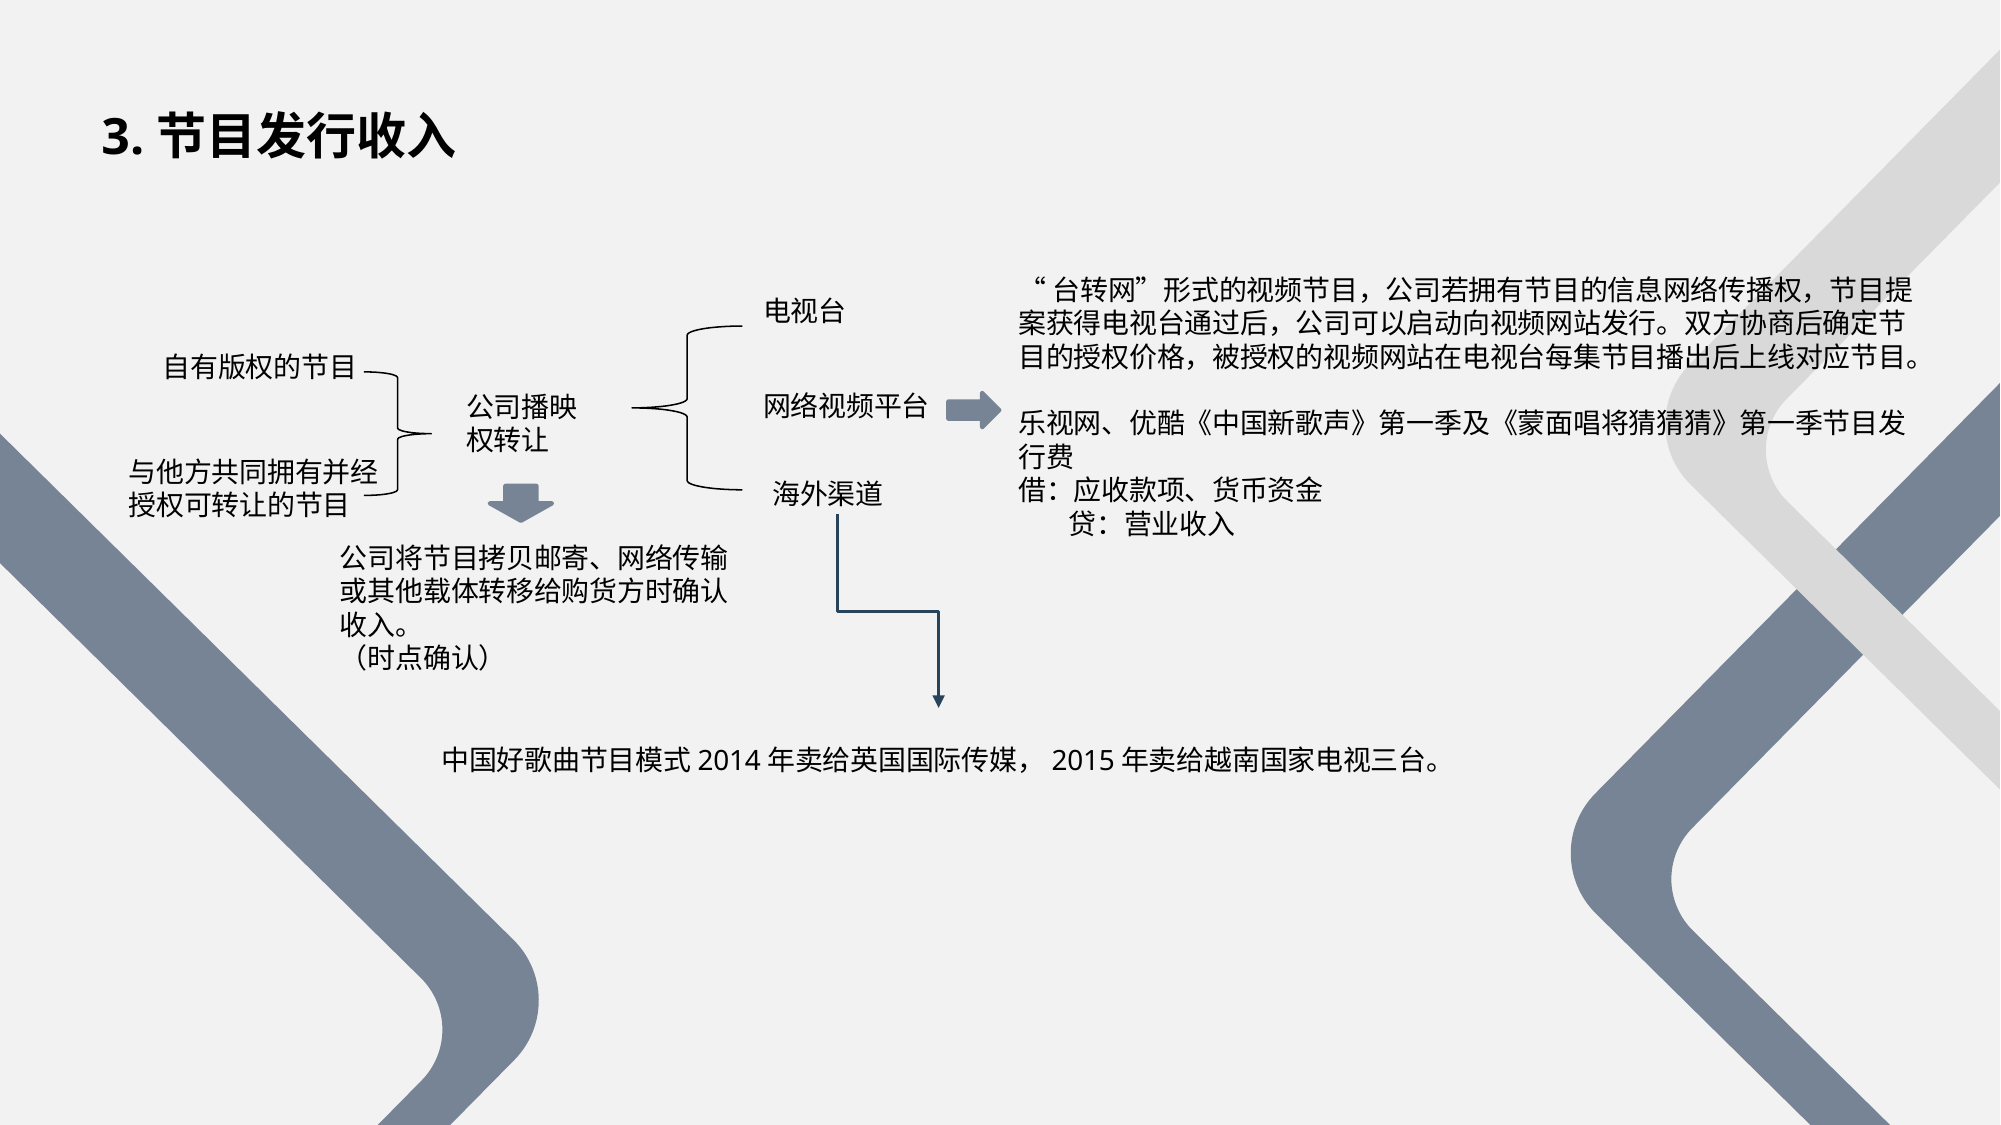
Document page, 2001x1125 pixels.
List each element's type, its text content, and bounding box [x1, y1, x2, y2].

text_box 3.节目发行收入 [61, 89, 496, 180]
text_box [631, 325, 743, 491]
text_box 中国好歌曲节目模式2014年卖给英国国际传媒，2015年卖给越南国家电视三台。 [426, 735, 1536, 784]
text_box 电视台 [748, 286, 1003, 335]
text_box [1751, 548, 2000, 793]
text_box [790, 560, 985, 663]
text_box [1784, 46, 2000, 265]
text_box “台转网”形式的视频节目，公司若拥有节目的信息网络传播权，节目提案获得电视台通过后，公司可以启动向视频网站发行。双方协商后确定节目的授权价格，被授权的视频网站在电视台每集节目播出后上线对应节目。 乐视网、优酷《中国新歌声》第一季及《蒙面唱将猜猜猜》第一季节目发行费 借：应收款项、货币资金 贷：营业收入 [1003, 265, 1944, 548]
text_box [363, 391, 433, 491]
text_box 自有版权的节目 [147, 342, 432, 391]
text_box [1839, 379, 2000, 615]
text_box 与他方共同拥有并经授权可转让的节目 [113, 447, 398, 529]
text_box [946, 390, 1002, 430]
text_box [0, 430, 541, 1125]
text_box [1568, 589, 1894, 1125]
text_box [487, 483, 555, 523]
text_box 海外渠道 [757, 469, 1003, 518]
text_box 网络视频平台 [748, 381, 1003, 430]
text_box 公司将节目拷贝邮寄、网络传输或其他载体转移给购货方时确认收入。 （时点确认） [325, 533, 751, 682]
text_box 公司播映权转让 [451, 382, 613, 464]
